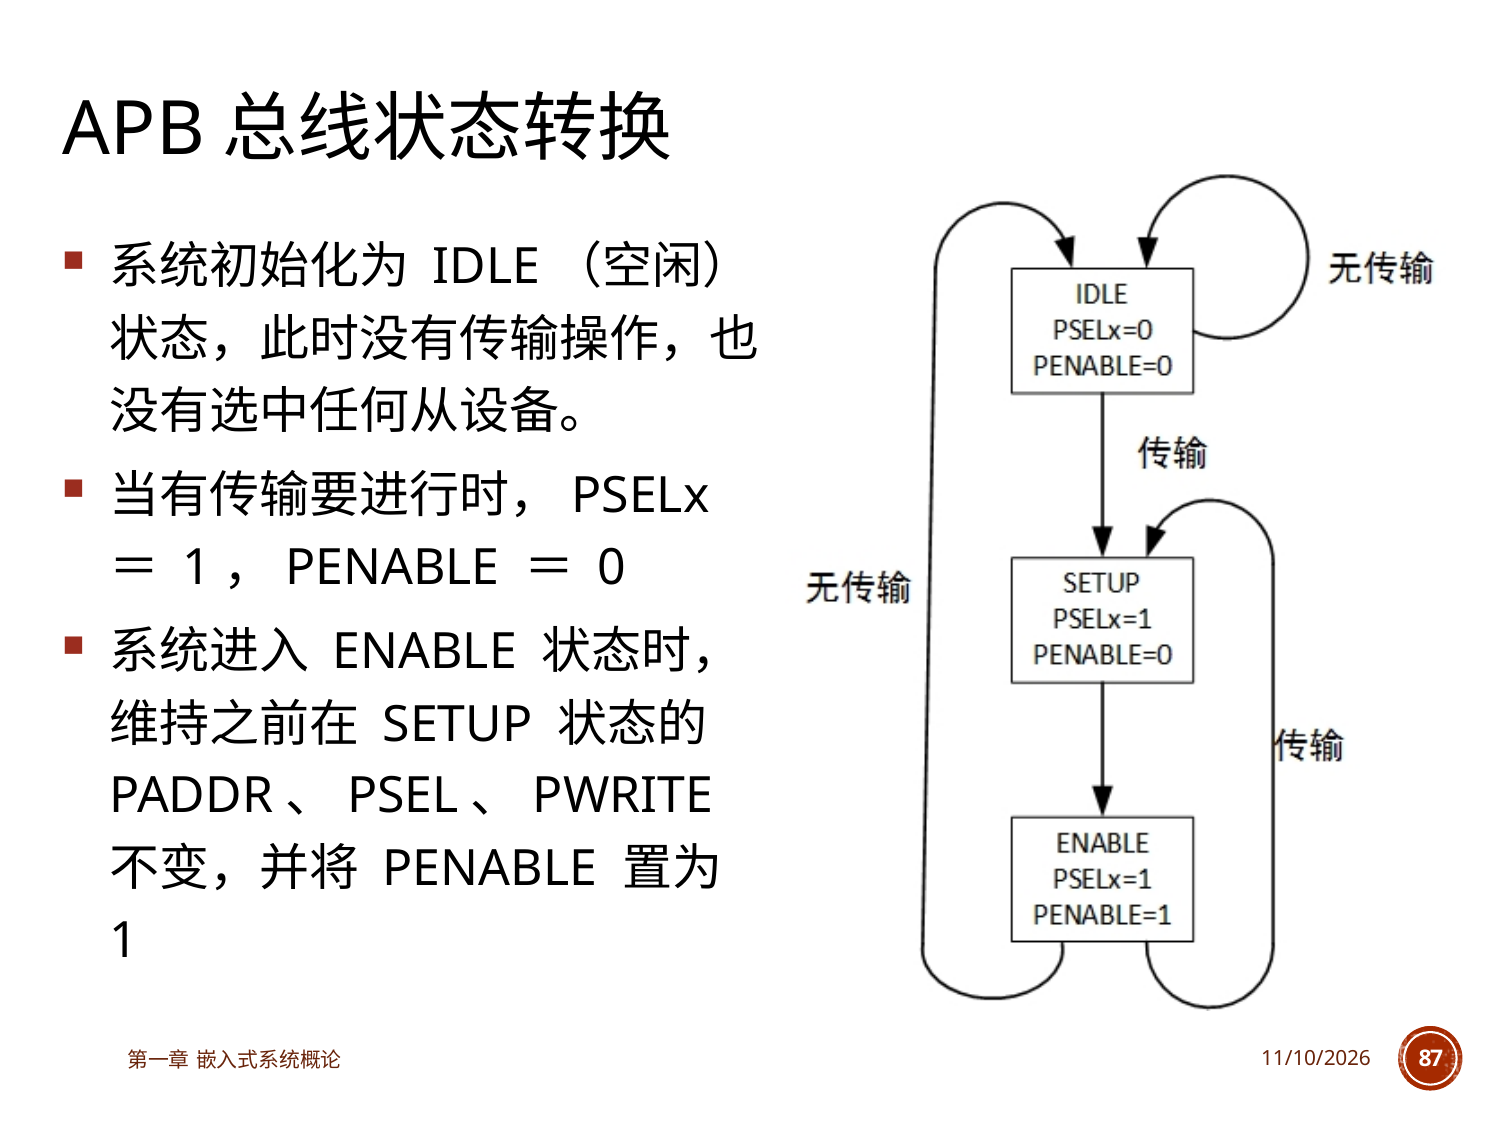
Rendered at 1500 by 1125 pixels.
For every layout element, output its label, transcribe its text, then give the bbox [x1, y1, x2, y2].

text_box 系统初始化为 IDLE（空闲）状态，此时没有传输操作，也没有选中任何从设备。 当有传输要进行时，PSELx ＝ 1，PENABLE ＝ 0 系统进入 ENABLE 状态时，维持之前在 SETUP 状态的 PADDR、PSEL、PWRITE不变，并将 PENABLE 置为 1 [47, 214, 780, 975]
title APB总线状态转换 [47, 46, 1471, 215]
slide_number 87 [1391, 1028, 1471, 1089]
footer 第一章 嵌入式系统概论 [112, 1028, 891, 1089]
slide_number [982, 1028, 1386, 1089]
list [788, 176, 1451, 1009]
